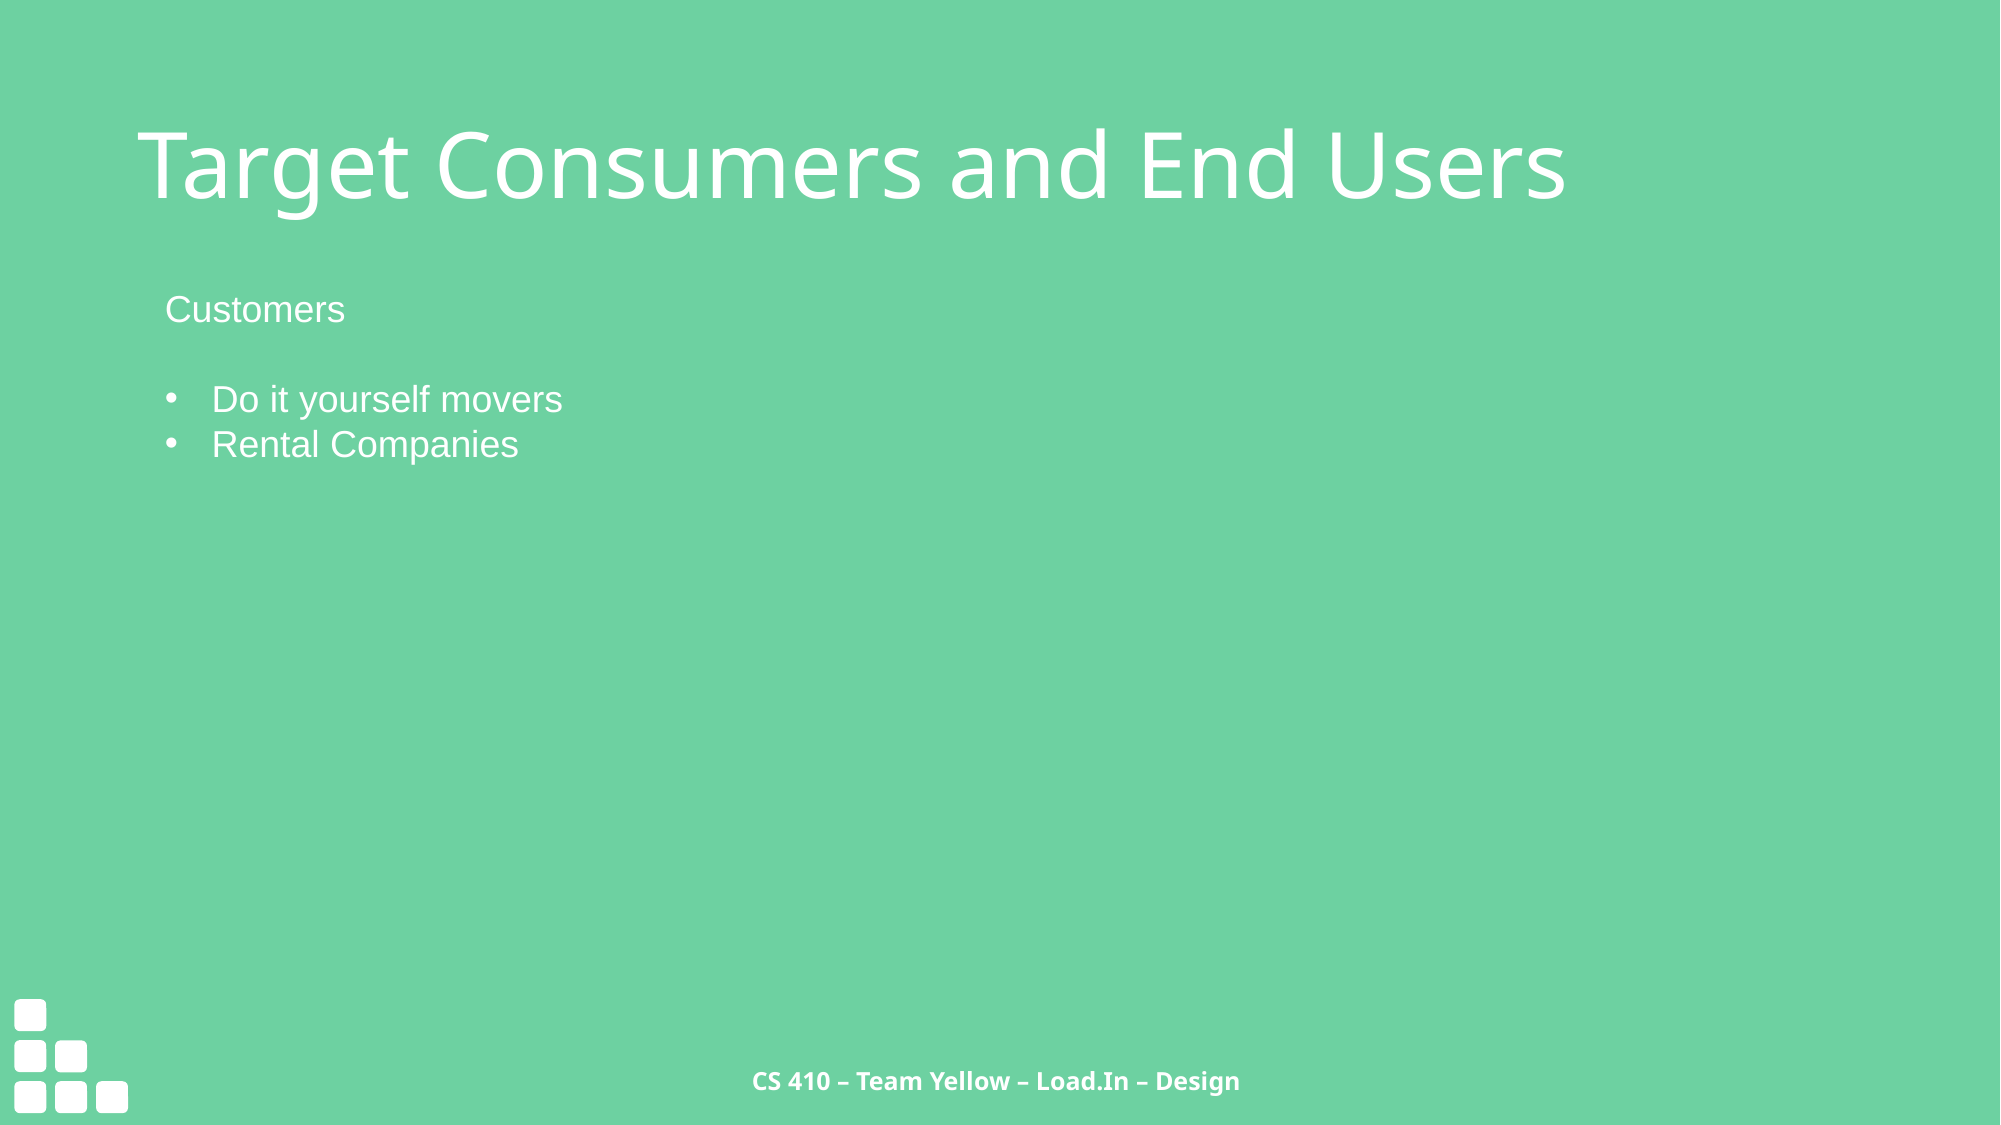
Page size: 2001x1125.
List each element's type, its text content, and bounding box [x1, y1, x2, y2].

title Target Consumers and End Users [137, 59, 1863, 278]
text_box CS 410 – Team Yellow – Load.In – Design [662, 1035, 1338, 1125]
text_box Customers Do it yourself movers Rental Companies [150, 277, 1847, 562]
